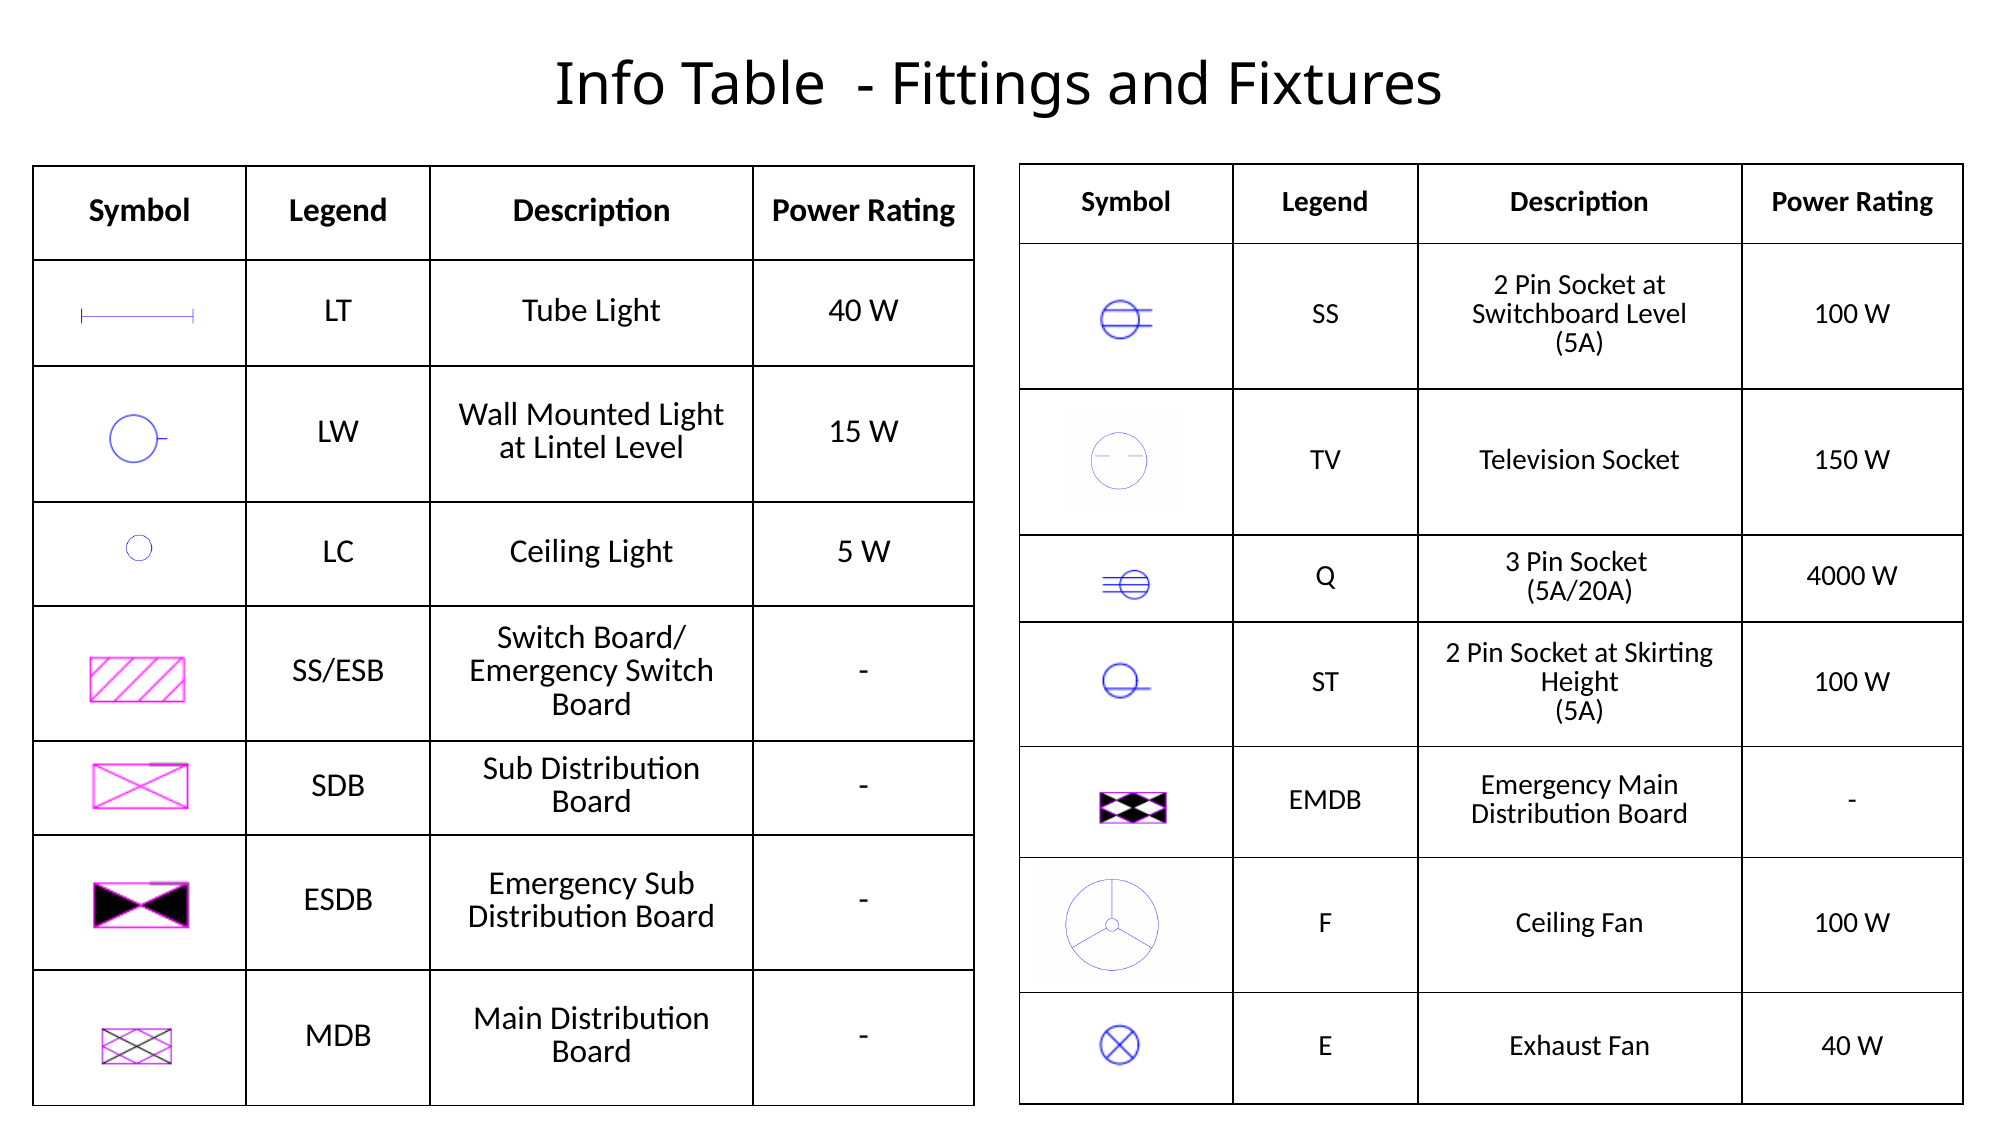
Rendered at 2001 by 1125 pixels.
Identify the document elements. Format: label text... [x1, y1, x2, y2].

table_header Description [1419, 165, 1741, 243]
picture [54, 851, 204, 957]
table_cell [34, 742, 245, 834]
table_cell - [754, 836, 973, 969]
table_cell SDB [247, 742, 429, 834]
table_cell [1020, 993, 1232, 1103]
table_header Power Rating [754, 167, 973, 259]
table_cell Exhaust Fan [1419, 993, 1741, 1103]
table_cell [34, 503, 245, 605]
picture [1074, 538, 1186, 622]
picture [1051, 628, 1199, 727]
table_header Symbol [34, 167, 245, 259]
table_cell ESDB [247, 836, 429, 969]
table_cell LC [247, 503, 429, 605]
table_cell [34, 607, 245, 740]
table_header Legend [247, 167, 429, 259]
table_header Symbol [1020, 165, 1232, 243]
table_cell EMDB [1234, 747, 1417, 857]
picture [1061, 270, 1189, 363]
table_cell Switch Board/ Emergency Switch Board [431, 607, 752, 740]
table_header Legend [1234, 165, 1417, 243]
table_cell [34, 261, 245, 365]
table_header Description [431, 167, 752, 259]
table_cell - [754, 742, 973, 834]
table_cell Television Socket [1419, 390, 1741, 534]
table_cell Ceiling Light [431, 503, 752, 605]
table_cell [1020, 244, 1232, 388]
picture [75, 745, 206, 825]
table_cell Sub Distribution Board [431, 742, 752, 834]
table_cell [34, 367, 245, 501]
table_cell E [1234, 993, 1417, 1103]
table_cell SS/ESB [247, 607, 429, 740]
table_cell 100 W [1743, 244, 1962, 388]
table_cell Wall Mounted Light at Lintel Level [431, 367, 752, 501]
text_box Info Table - Fittings and Fixtures [0, 0, 1999, 174]
table_cell [1020, 536, 1232, 621]
picture [46, 621, 231, 734]
picture [1060, 1013, 1190, 1080]
table_cell - [1743, 747, 1962, 857]
table_cell Ceiling Fan [1419, 858, 1741, 992]
table_cell 40 W [754, 261, 973, 365]
table_cell 2 Pin Socket at Skirting Height (5A) [1419, 623, 1741, 746]
table_cell 2 Pin Socket at Switchboard Level (5A) [1419, 244, 1741, 388]
table_cell MDB [247, 971, 429, 1105]
table_cell ST [1234, 623, 1417, 746]
table_cell [1020, 747, 1232, 857]
table_cell [1020, 390, 1232, 534]
table_cell - [754, 971, 973, 1105]
table_cell Emergency Sub Distribution Board [431, 836, 752, 969]
table_cell 100 W [1743, 858, 1962, 992]
table_cell [1020, 858, 1232, 992]
table_cell 4000 W [1743, 536, 1962, 621]
table_cell [34, 971, 245, 1105]
table_cell 150 W [1743, 390, 1962, 534]
table_cell F [1234, 858, 1417, 992]
picture [1062, 410, 1181, 510]
table_cell - [754, 607, 973, 740]
table_cell 40 W [1743, 993, 1962, 1103]
table_cell TV [1234, 390, 1417, 534]
table_cell SS [1234, 244, 1417, 388]
table_cell LW [247, 367, 429, 501]
picture [84, 518, 195, 584]
table_cell Tube Light [431, 261, 752, 365]
table_cell 100 W [1743, 623, 1962, 746]
table_cell Emergency Main Distribution Board [1419, 747, 1741, 857]
table_cell Main Distribution Board [431, 971, 752, 1105]
table_cell [1020, 623, 1232, 746]
table_cell Q [1234, 536, 1417, 621]
picture [1051, 754, 1212, 851]
table_cell [34, 836, 245, 969]
picture [54, 392, 225, 497]
table_header Power Rating [1743, 165, 1962, 243]
table_cell 3 Pin Socket (5A/20A) [1419, 536, 1741, 621]
table_cell 5 W [754, 503, 973, 605]
table_cell LT [247, 261, 429, 365]
picture [1032, 862, 1202, 984]
picture [44, 280, 235, 354]
table_cell 15 W [754, 367, 973, 501]
picture [43, 995, 232, 1099]
